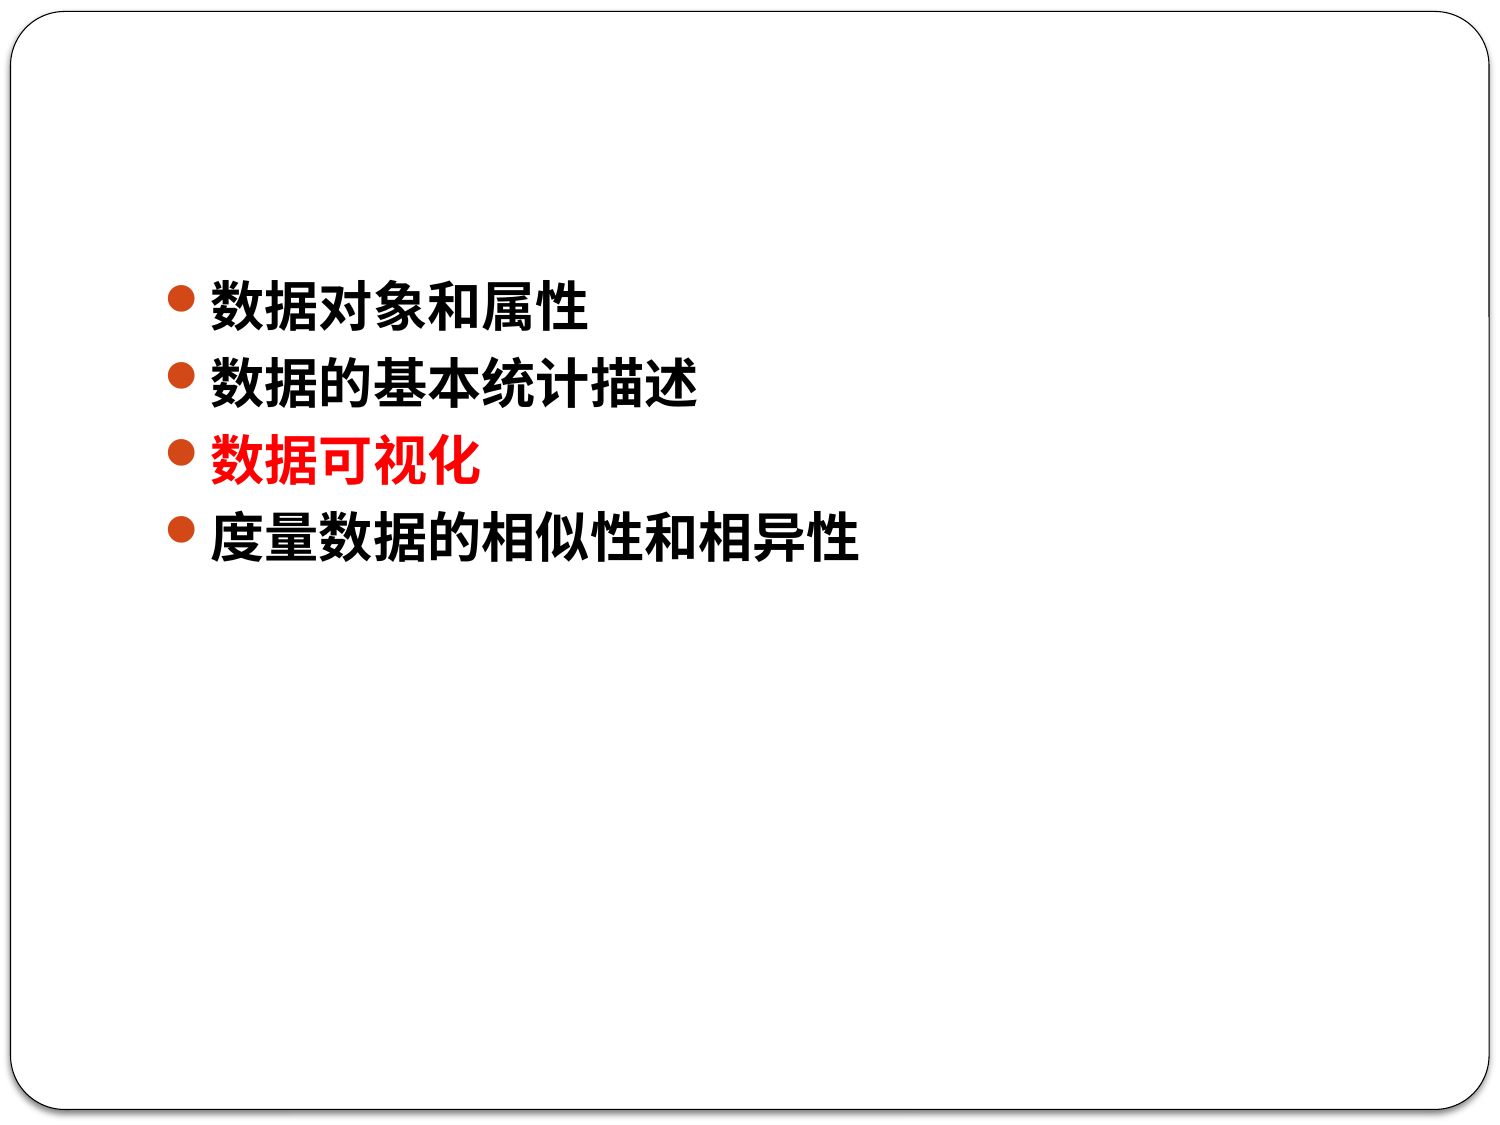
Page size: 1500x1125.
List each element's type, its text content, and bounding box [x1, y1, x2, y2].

list 数据对象和属性 数据的基本统计描述 数据可视化 度量数据的相似性和相异性 [150, 187, 1425, 938]
